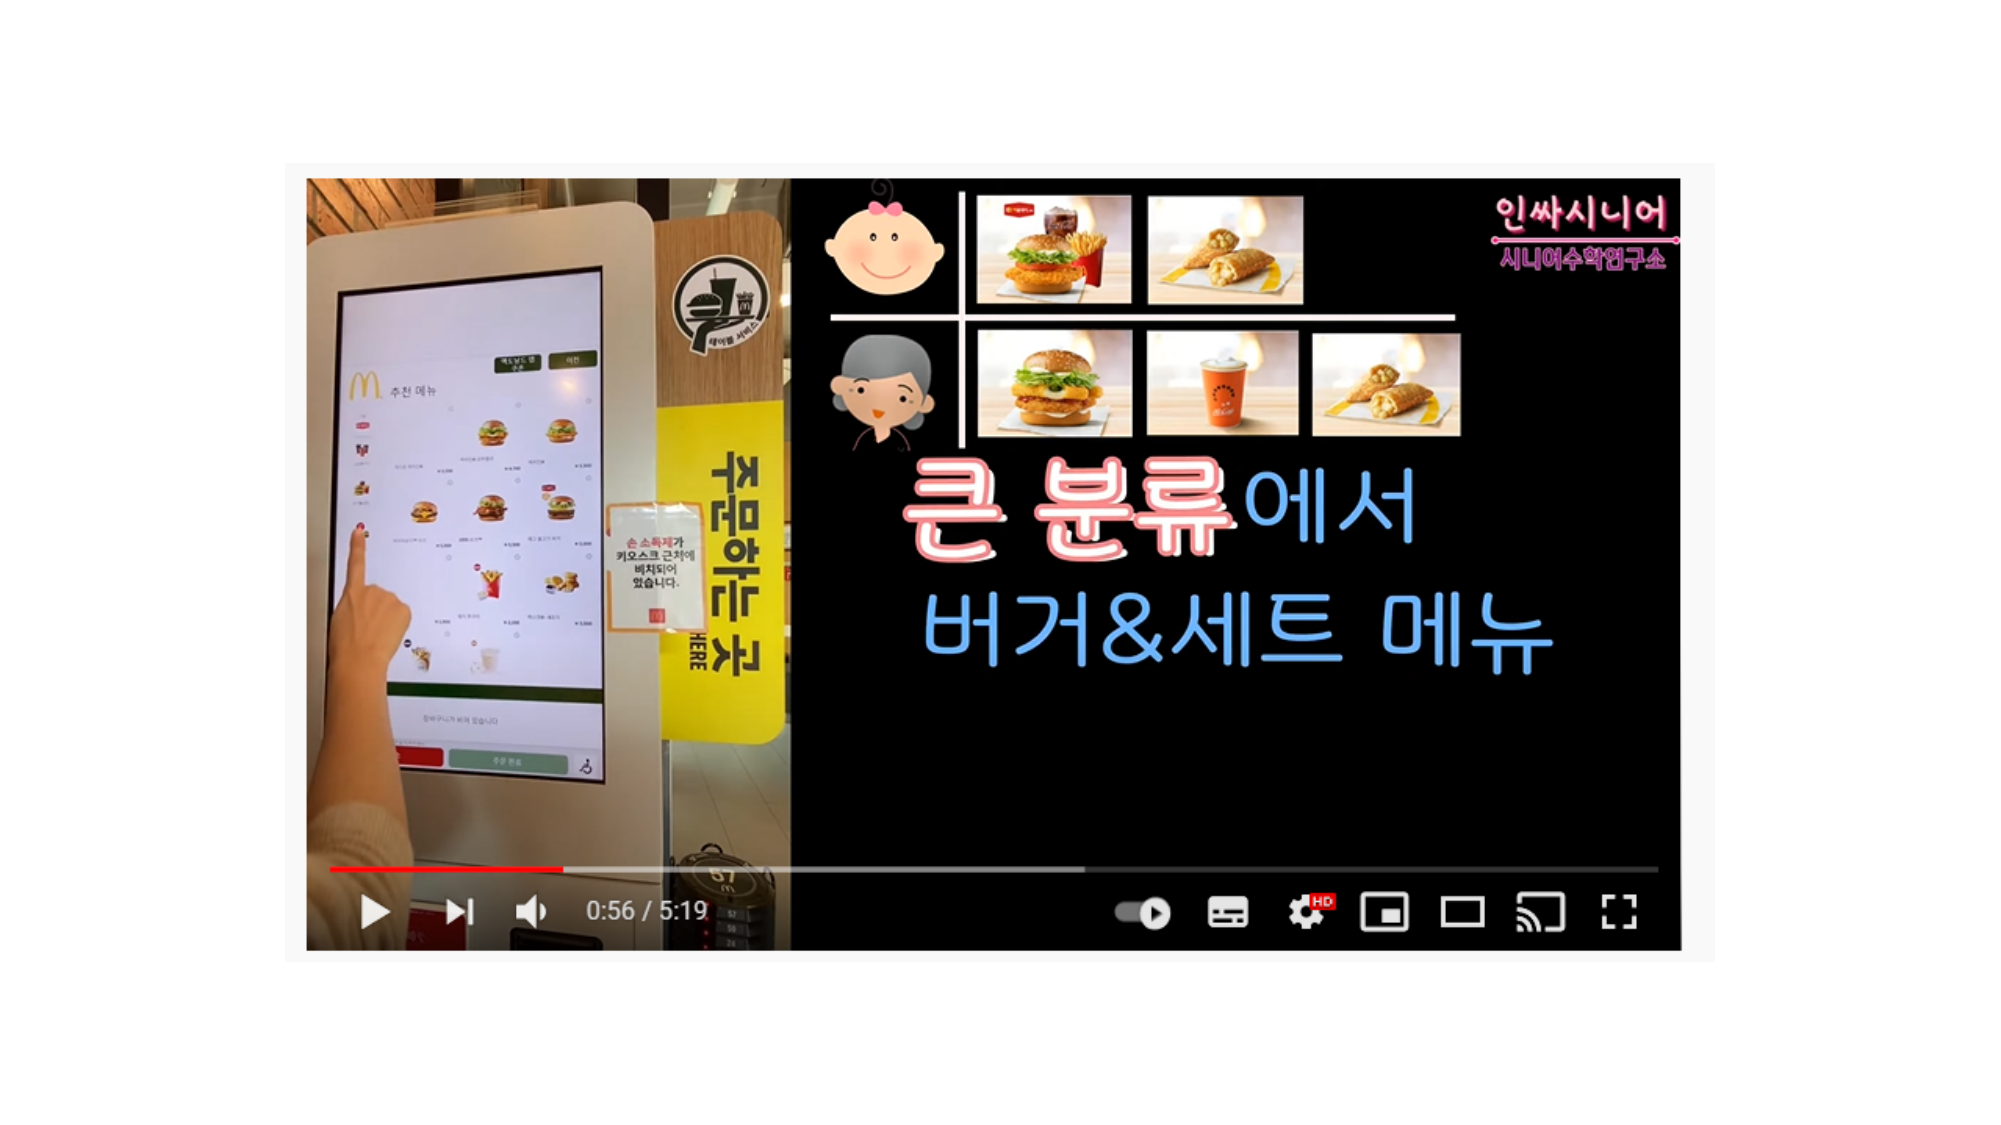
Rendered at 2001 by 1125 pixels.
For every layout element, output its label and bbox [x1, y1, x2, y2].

picture [285, 163, 1715, 962]
